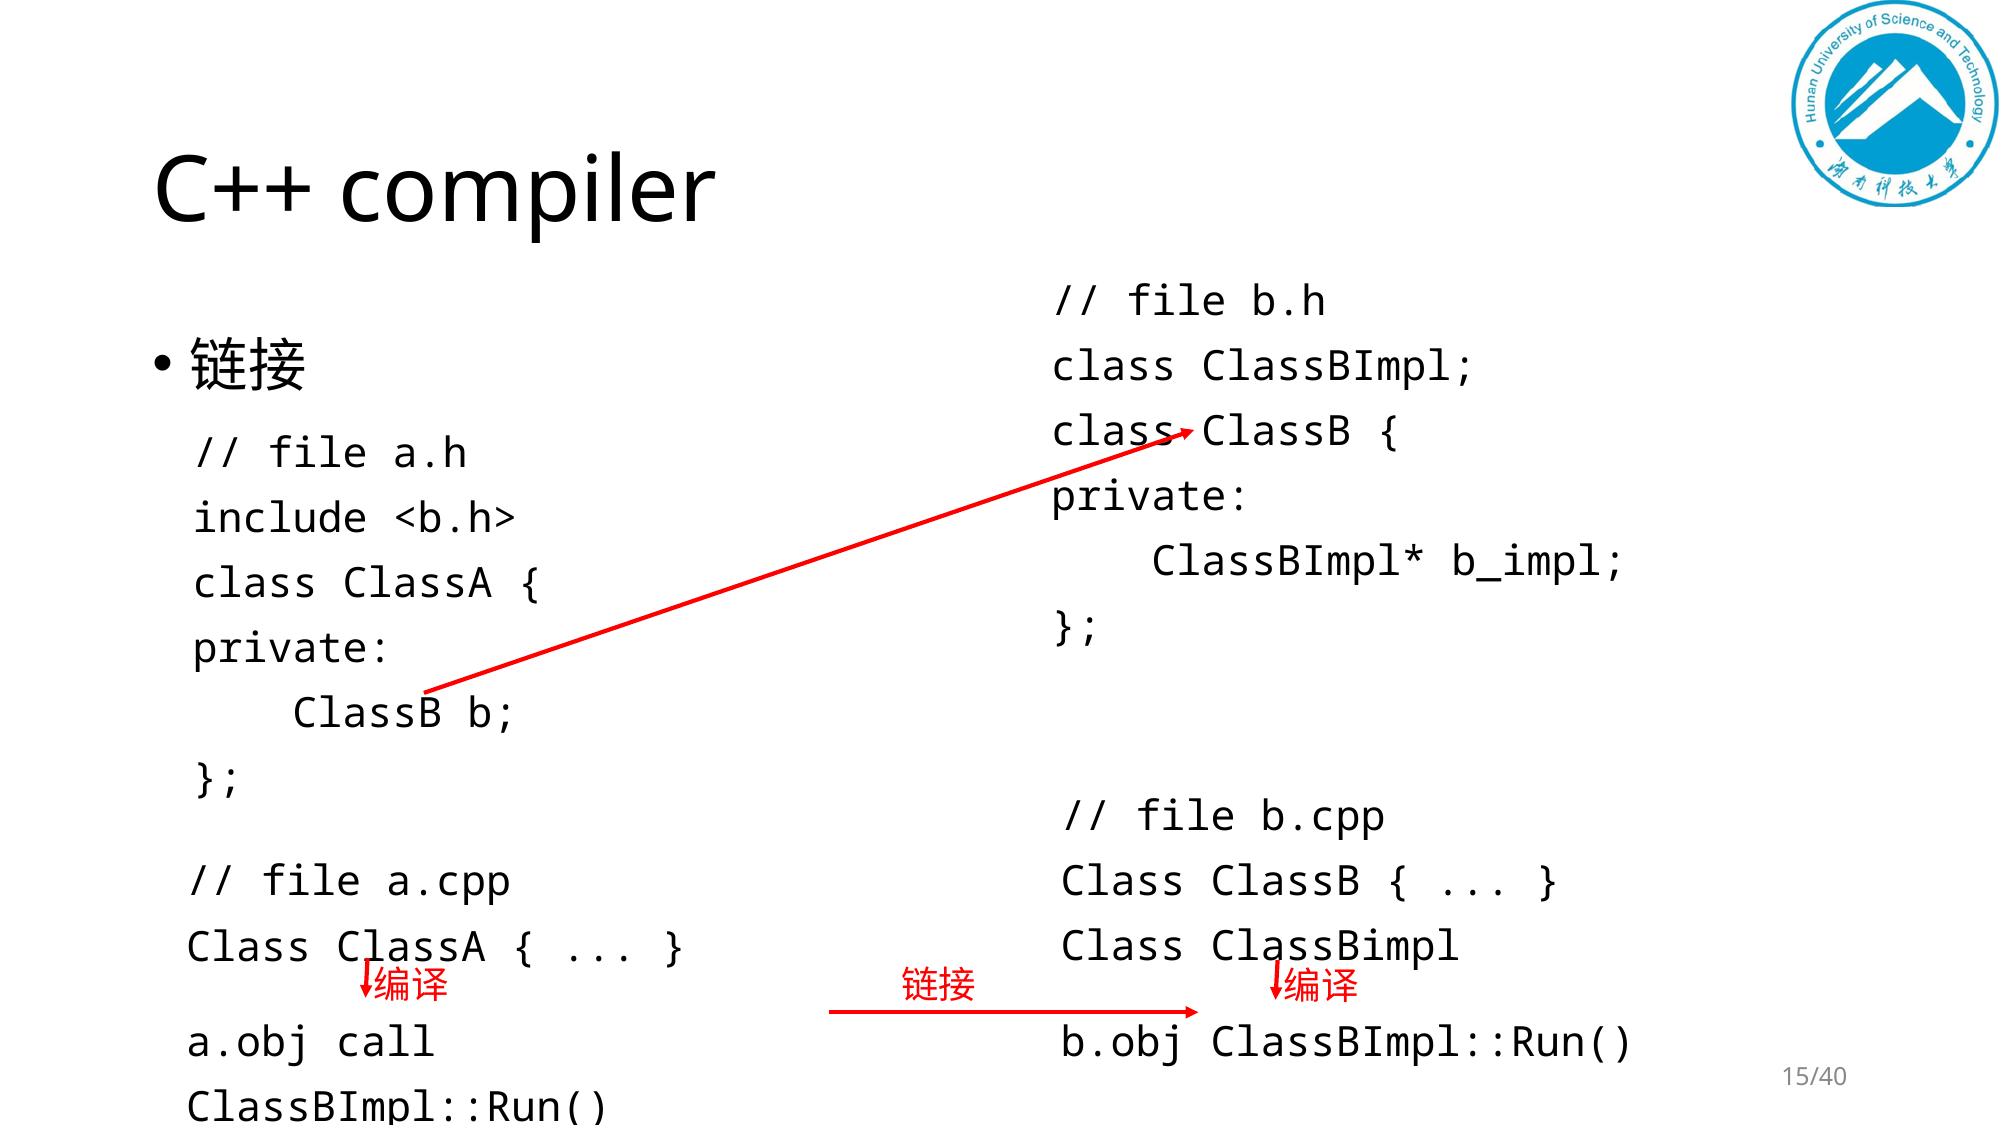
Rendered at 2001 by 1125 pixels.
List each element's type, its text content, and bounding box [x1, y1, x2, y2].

picture [1788, 0, 1880, 207]
title C++ compiler [137, 59, 1863, 278]
text_box // file a.cpp Class ClassA { ... } [171, 831, 847, 977]
text_box a.obj call ClassBImpl::Run() [171, 992, 847, 1125]
slide_number 15/40 [1412, 1042, 1863, 1103]
picture [1796, 4, 1994, 204]
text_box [423, 429, 1195, 693]
text_box // file b.h class ClassBImpl; class ClassB { private: ClassBImpl* b_impl; }; [1036, 251, 1731, 656]
list 链接 [137, 299, 1863, 1014]
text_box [828, 939, 1199, 1014]
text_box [1268, 941, 1419, 1016]
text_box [358, 939, 509, 1014]
text_box // file b.cpp Class ClassB { ... } Class ClassBimpl [1045, 766, 1721, 977]
text_box b.obj ClassBImpl::Run() [1045, 992, 1721, 1073]
picture [1910, 0, 2000, 207]
text_box // file a.h include <b.h> class ClassA { private: ClassB b; }; [177, 403, 872, 808]
